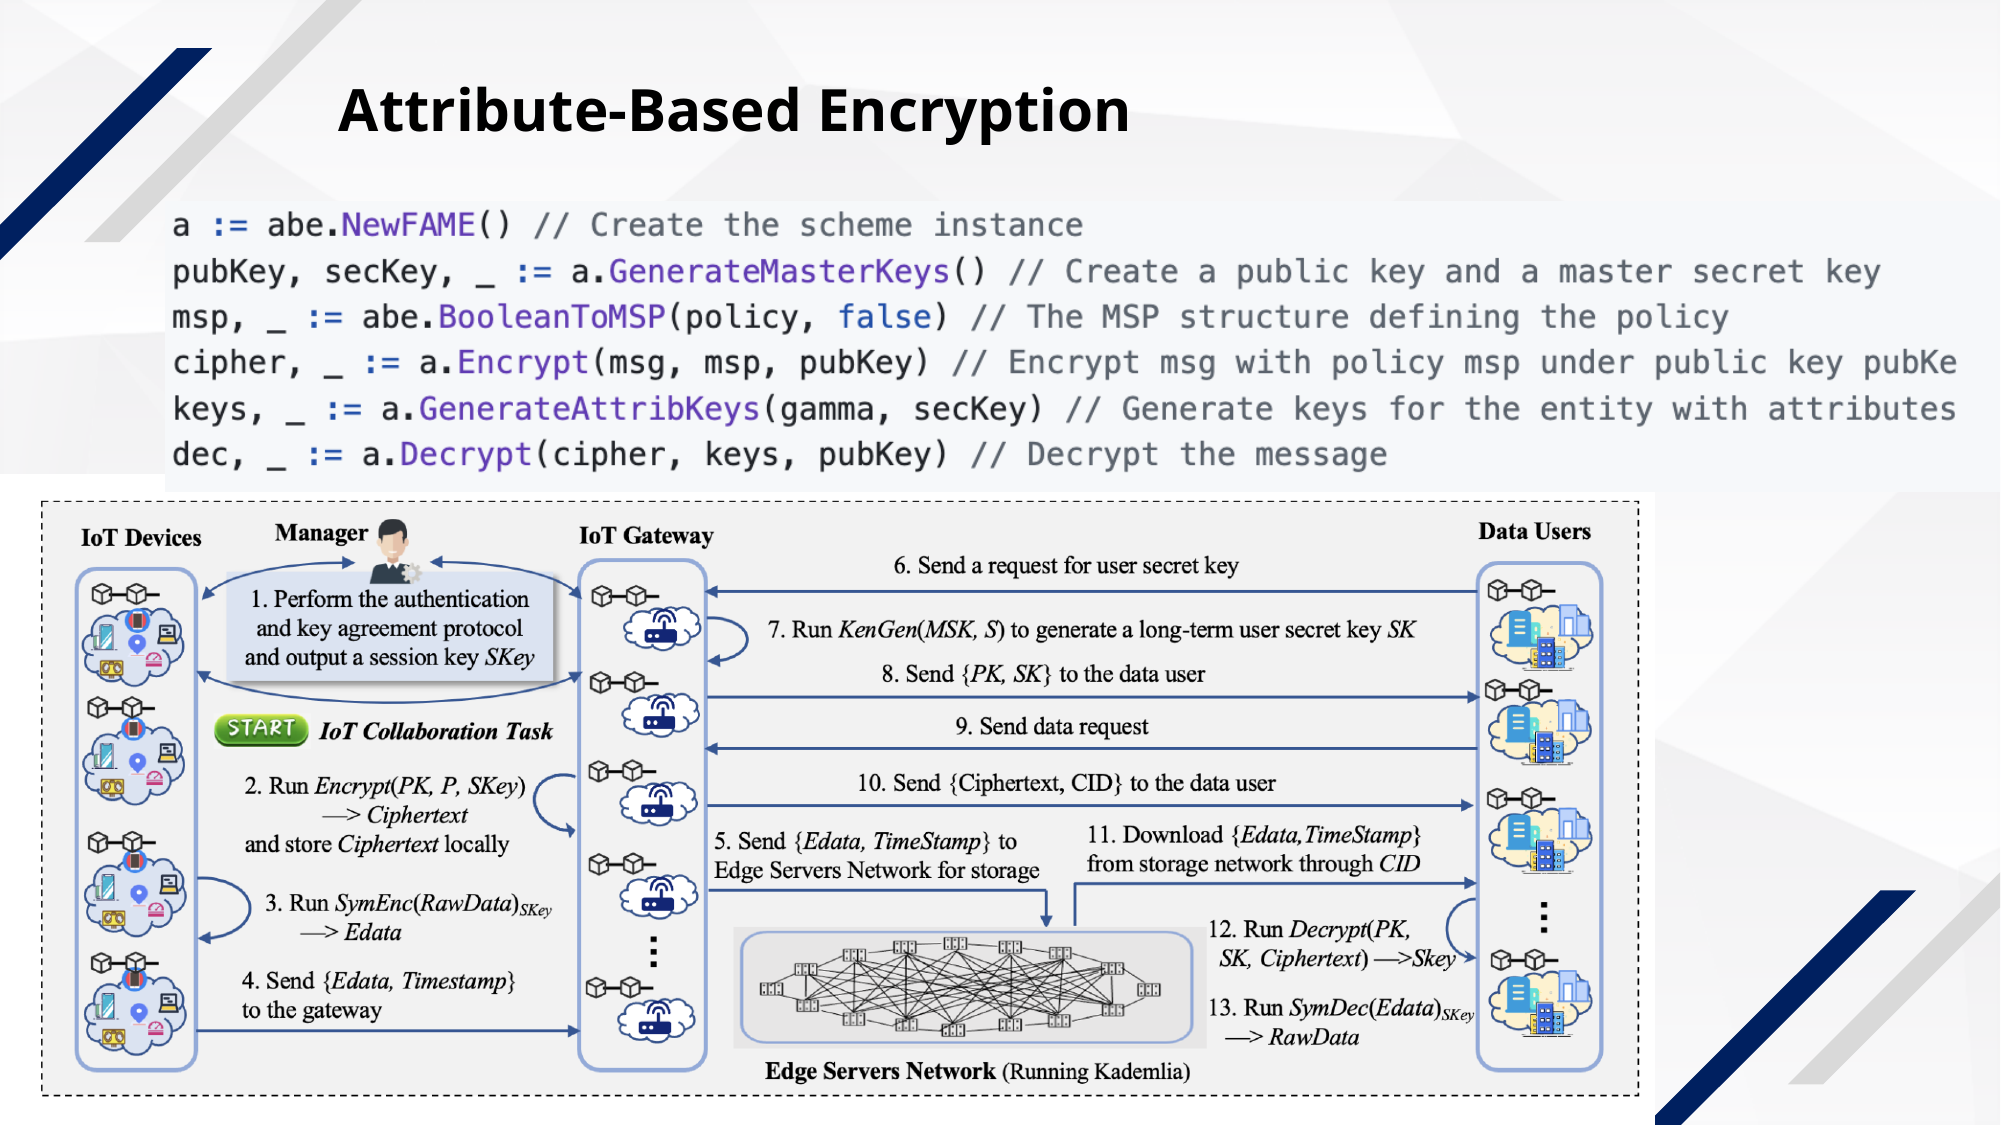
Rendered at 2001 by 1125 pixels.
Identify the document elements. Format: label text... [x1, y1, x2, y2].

text_box Attribute-Based Encryption [324, 65, 1405, 151]
picture [0, 0, 2001, 1125]
